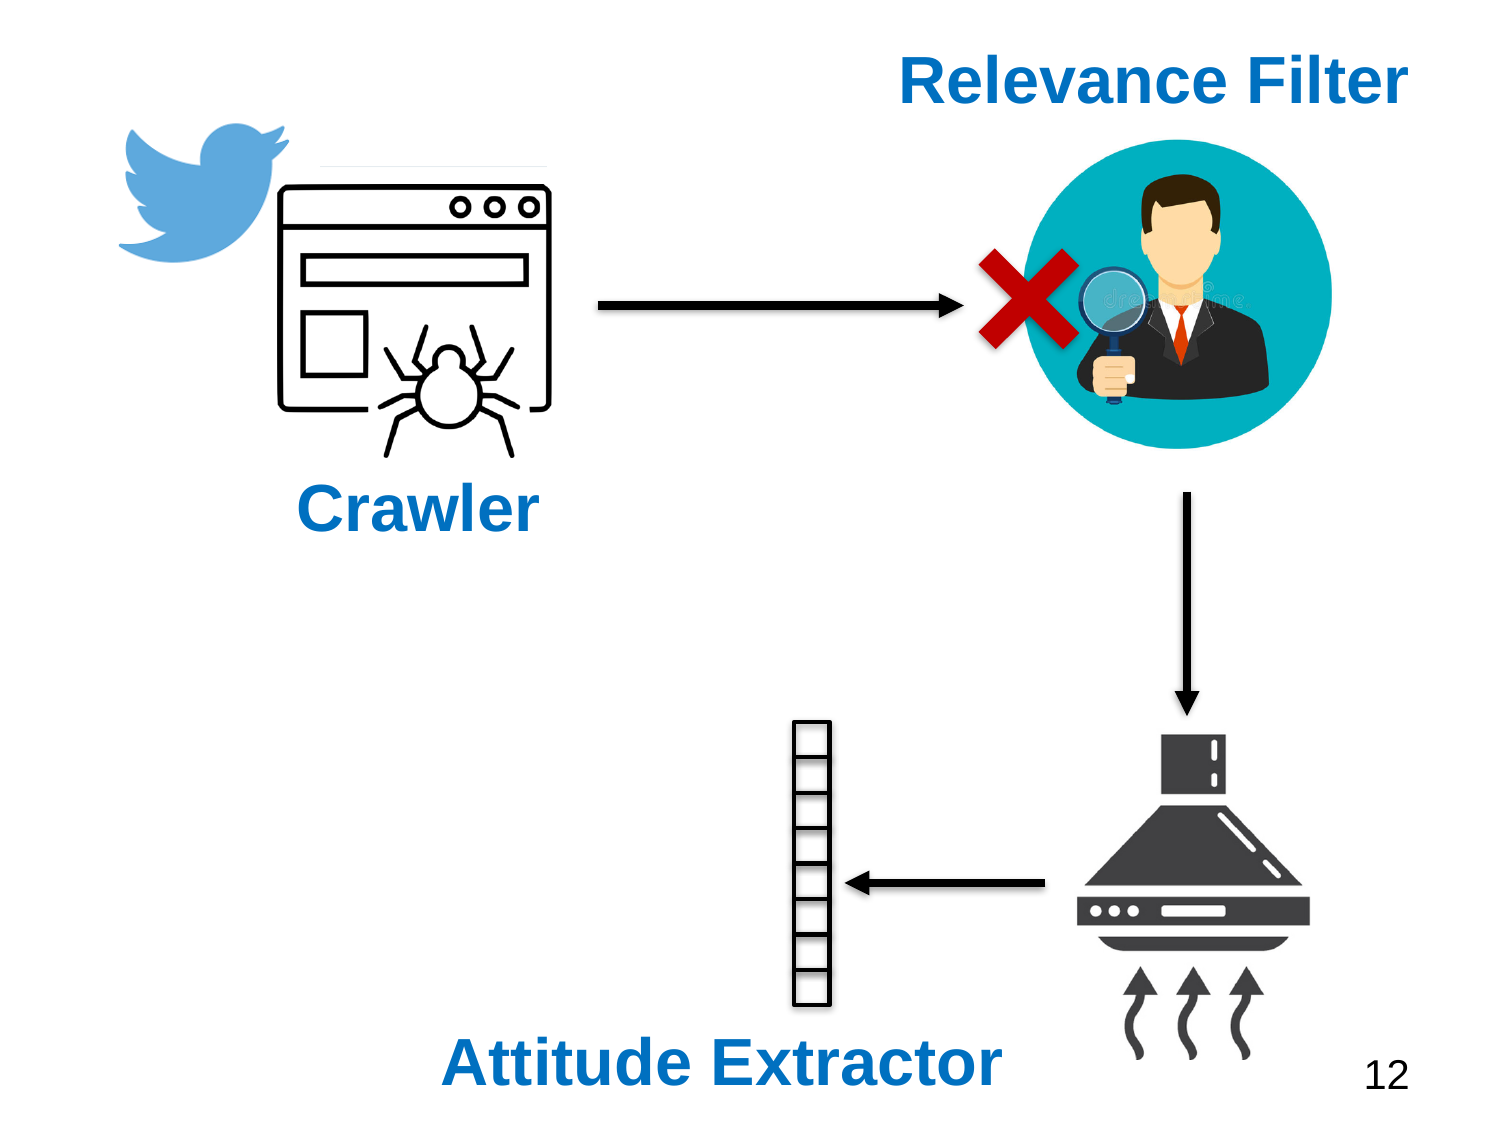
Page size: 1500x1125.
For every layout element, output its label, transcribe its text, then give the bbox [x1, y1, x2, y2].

picture [985, 103, 1368, 485]
text_box [976, 327, 980, 337]
text_box Crawler [281, 462, 556, 553]
picture [88, 76, 552, 459]
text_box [793, 721, 830, 1006]
text_box [976, 260, 980, 270]
slide_number 12 [1074, 1042, 1425, 1103]
picture [1074, 721, 1312, 1060]
text_box Attitude Extractor [425, 1011, 1019, 1107]
text_box Relevance Filter [883, 28, 1425, 124]
